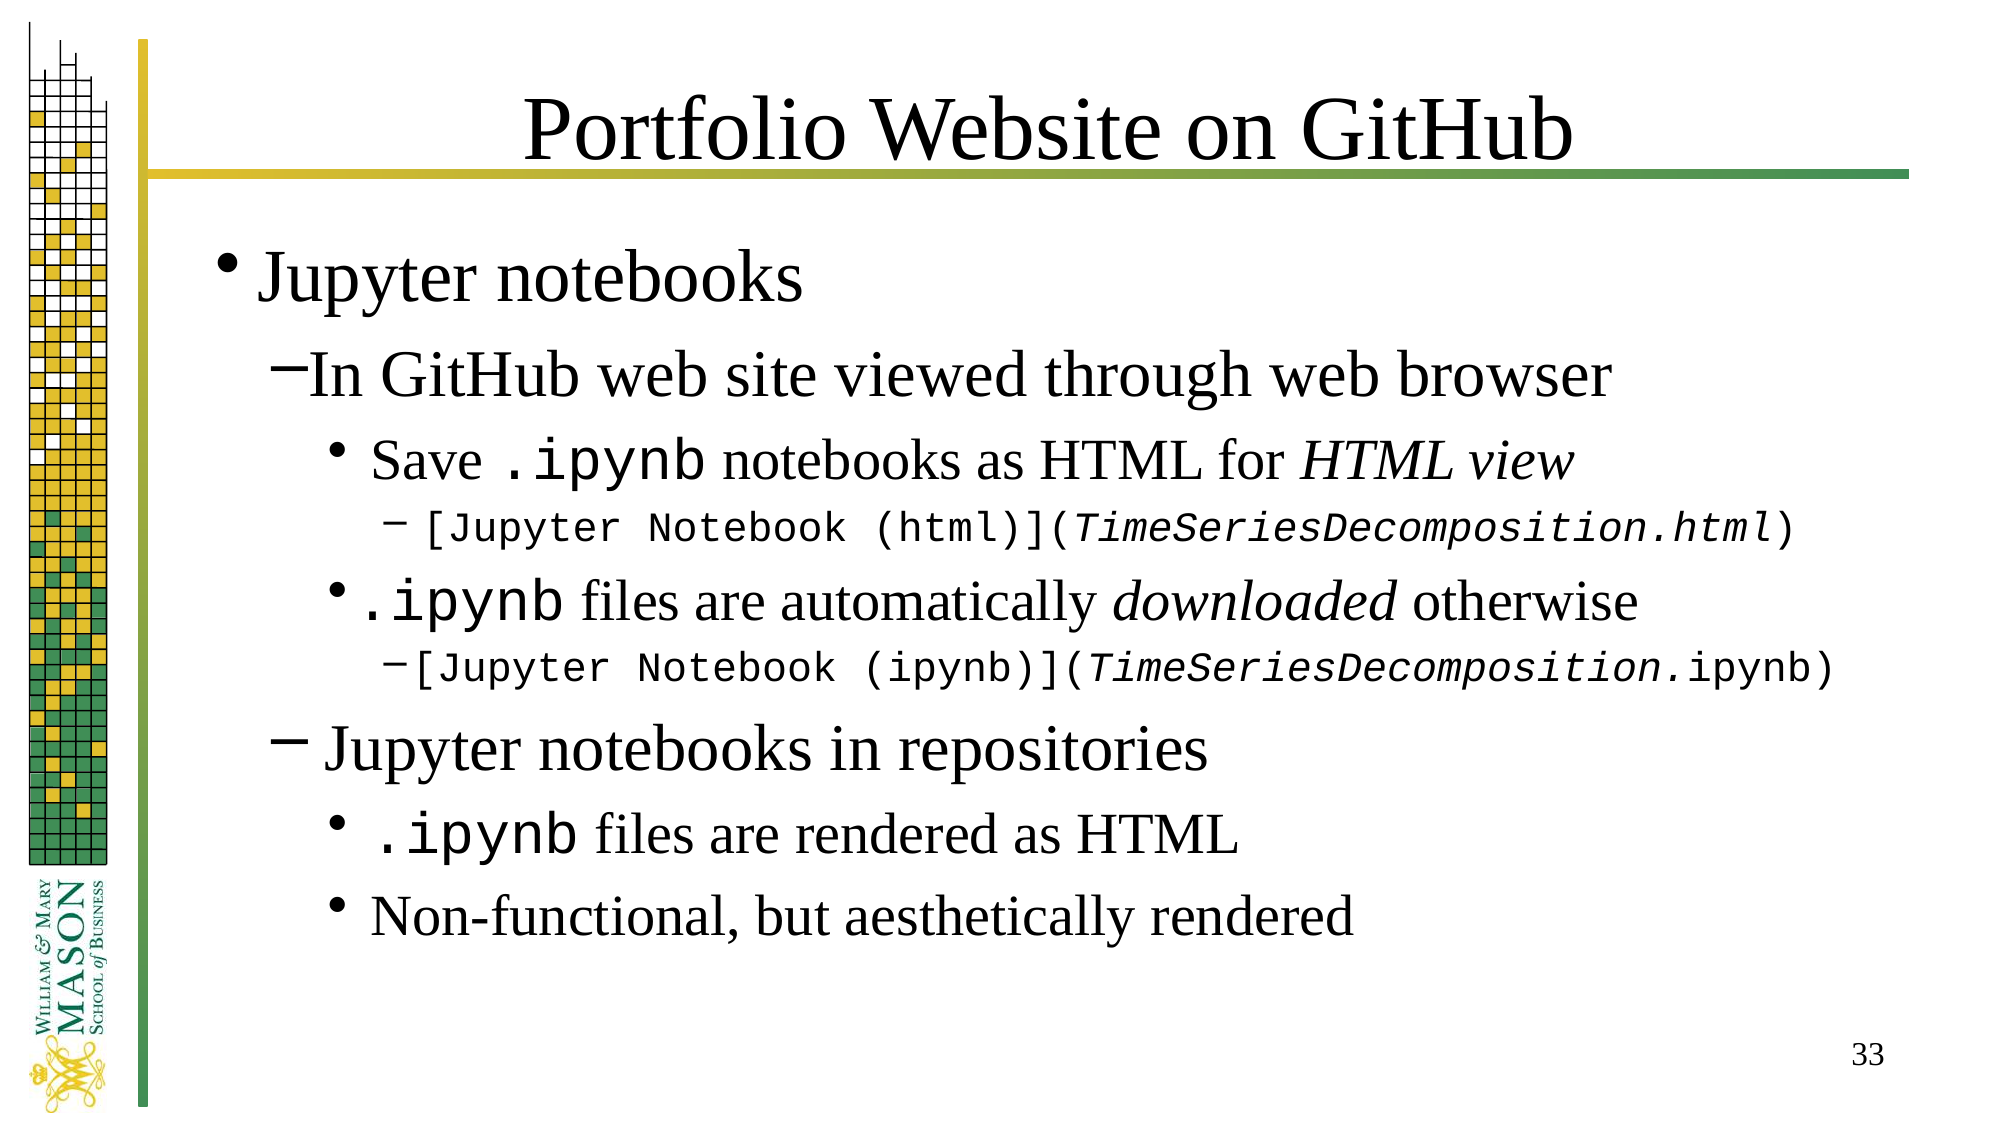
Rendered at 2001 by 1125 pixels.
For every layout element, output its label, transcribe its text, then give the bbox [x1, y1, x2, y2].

picture [29, 879, 107, 1113]
list Jupyter notebooks In GitHub web site viewed through web browser Save .ipynb notebooks as HTML for HTML view [Jupyter Notebook (html)](TimeSeriesDecomposition.html) .ipynb files are automatically downloaded otherwise [Jupyter Notebook (ipynb)](TimeSeriesDecomposition.ipynb) Jupyter notebooks in repositories .ipynb files are rendered as HTML Non-functional, but aesthetically rendered [200, 219, 1900, 1005]
title Portfolio Website on GitHub [200, 45, 1900, 200]
slide_number 33 [1398, 1024, 1901, 1103]
